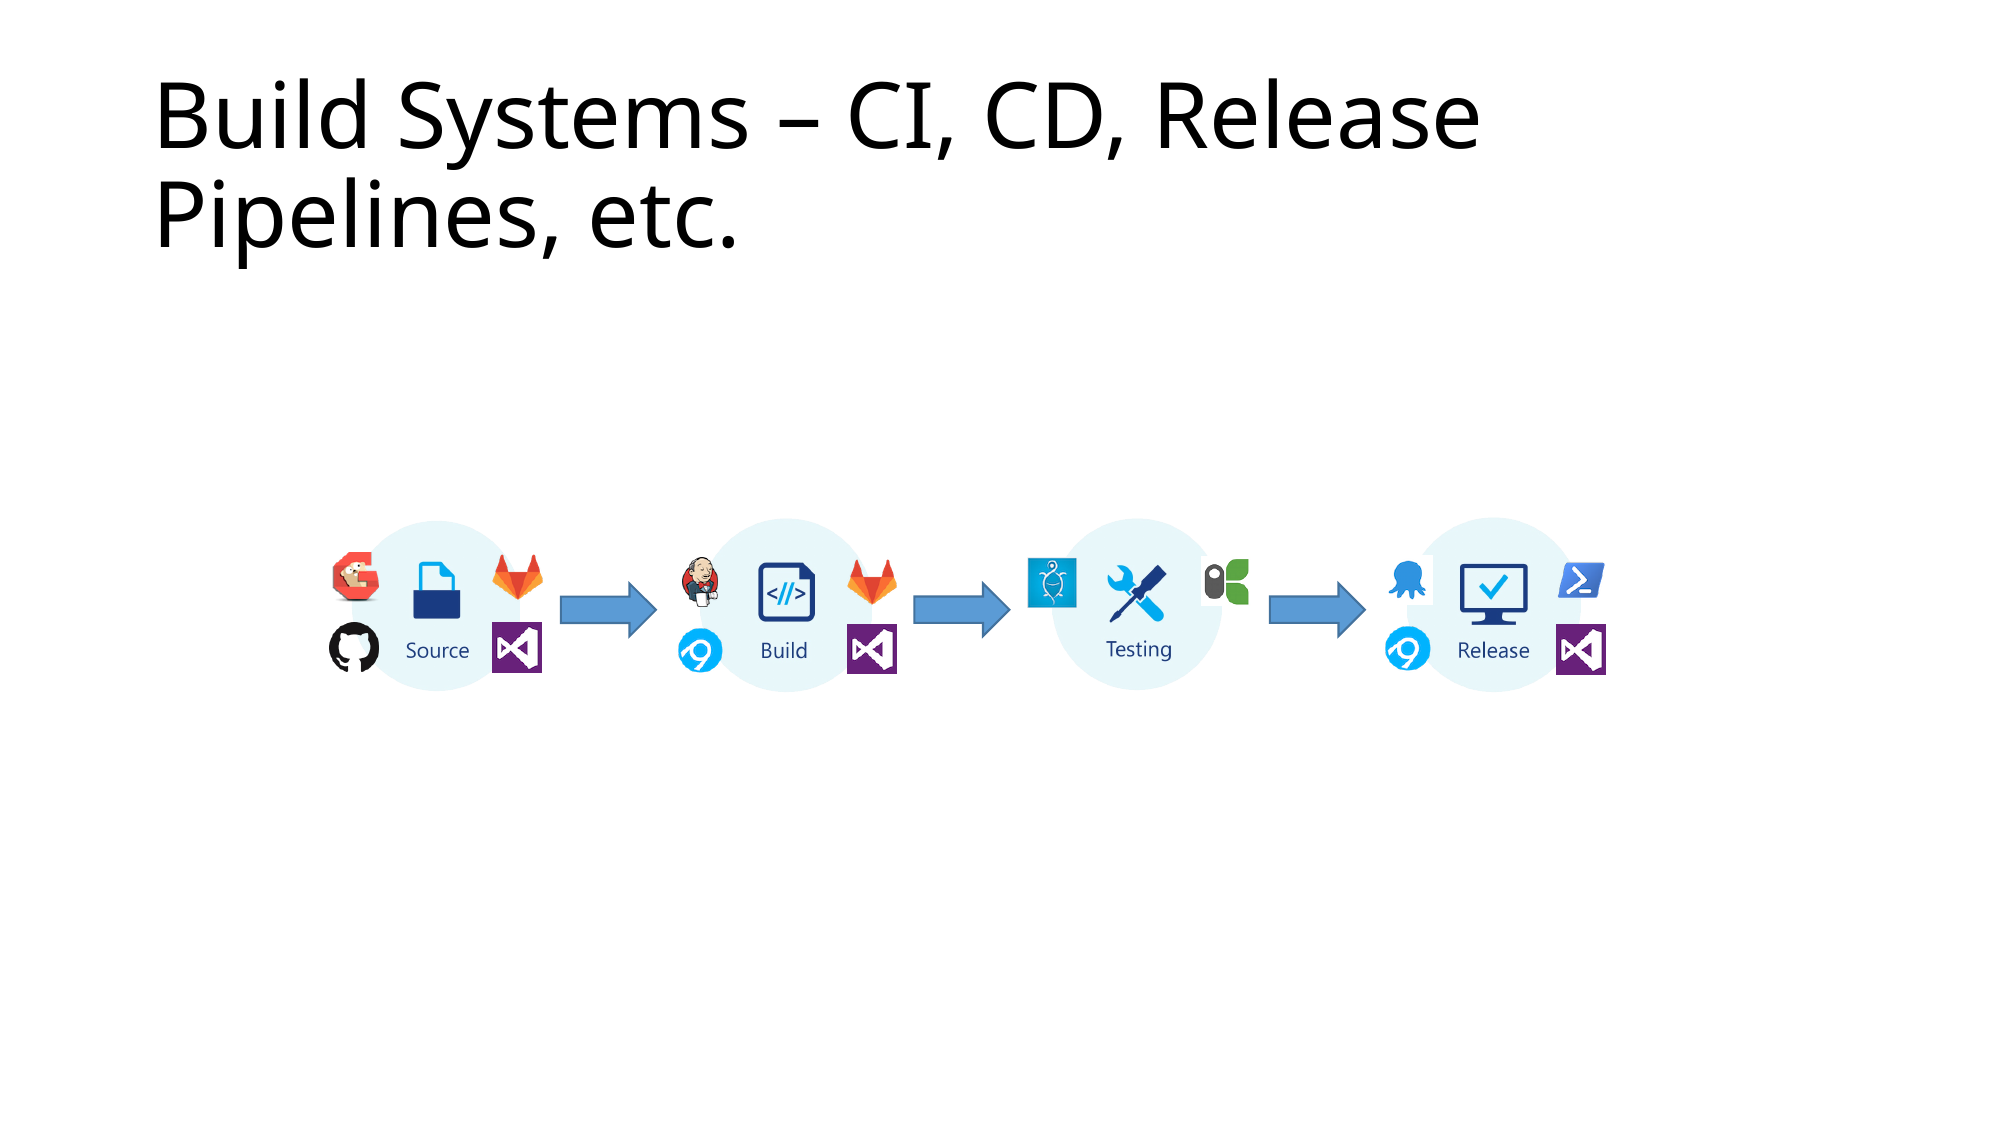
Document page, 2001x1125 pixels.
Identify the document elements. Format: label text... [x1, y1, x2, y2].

picture [675, 517, 897, 694]
text_box [1268, 580, 1367, 639]
text_box [913, 580, 1011, 639]
picture [1027, 516, 1252, 695]
picture [329, 516, 543, 694]
text_box [559, 581, 658, 639]
picture [1382, 515, 1606, 694]
title Build Systems – CI, CD, Release Pipelines, etc. [137, 59, 1863, 278]
